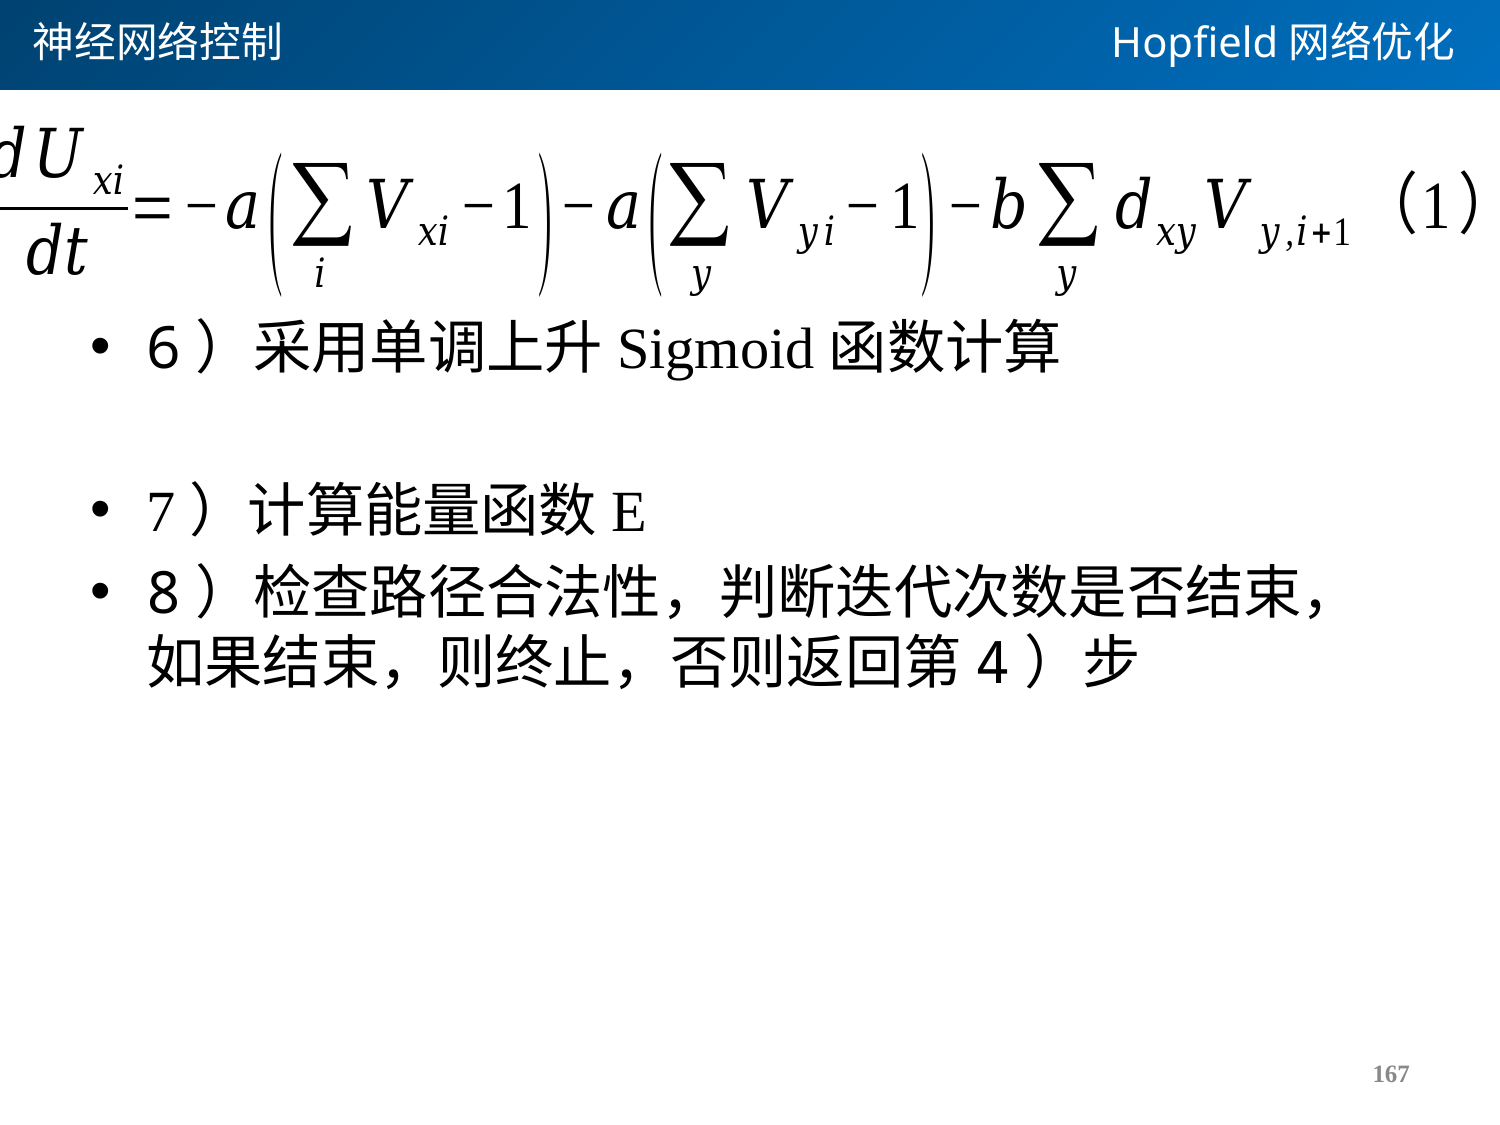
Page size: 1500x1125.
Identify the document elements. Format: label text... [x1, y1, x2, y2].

list 神经网络控制 [17, 8, 561, 80]
slide_number 167 [1074, 1042, 1425, 1103]
list Hopfield网络优化 [938, 8, 1471, 80]
